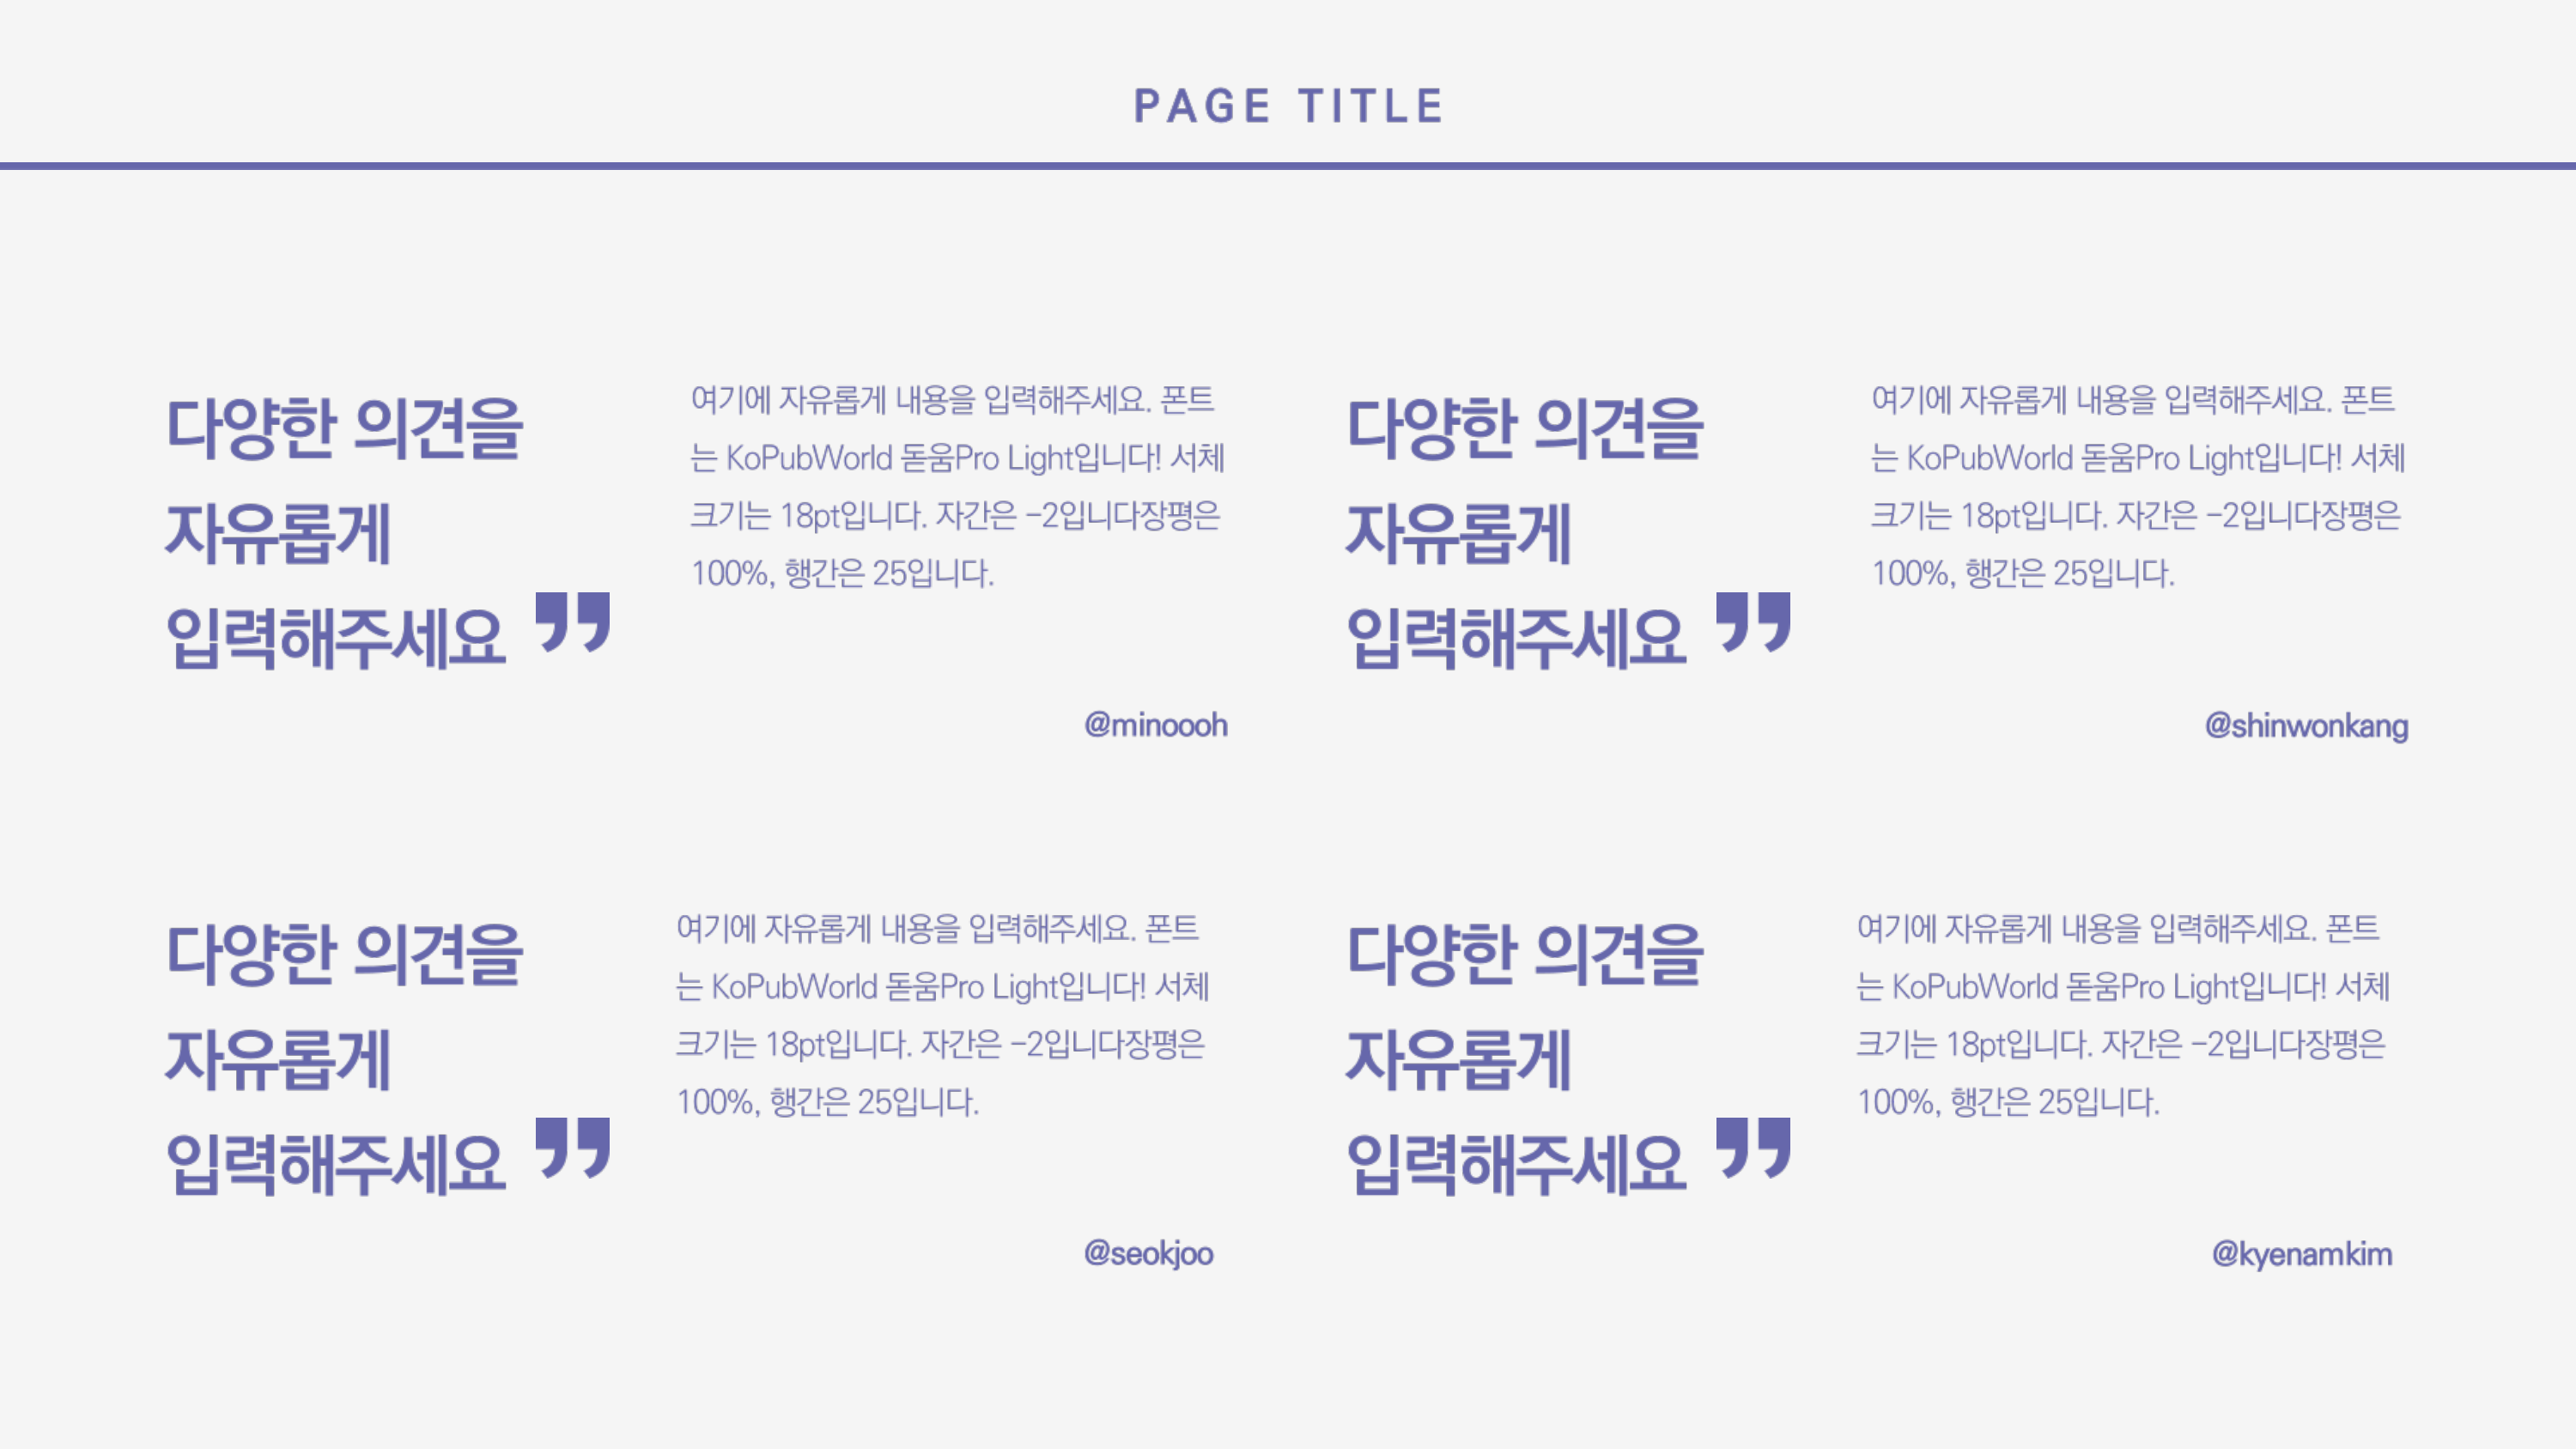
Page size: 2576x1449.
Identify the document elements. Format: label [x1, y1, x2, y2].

picture [884, 71, 1460, 142]
text_box [1716, 1118, 1790, 1179]
picture [618, 696, 1242, 771]
text_box [536, 1118, 610, 1179]
picture [1799, 696, 2423, 771]
picture [1866, 373, 2419, 603]
picture [1334, 373, 1736, 701]
picture [154, 899, 556, 1228]
text_box [0, 162, 2576, 170]
text_box [1716, 591, 1790, 653]
picture [1784, 1224, 2409, 1300]
picture [1334, 899, 1736, 1228]
picture [154, 373, 556, 701]
picture [685, 373, 1238, 603]
text_box [536, 591, 610, 653]
picture [671, 902, 1224, 1132]
picture [1851, 902, 2404, 1132]
picture [604, 1225, 1228, 1299]
